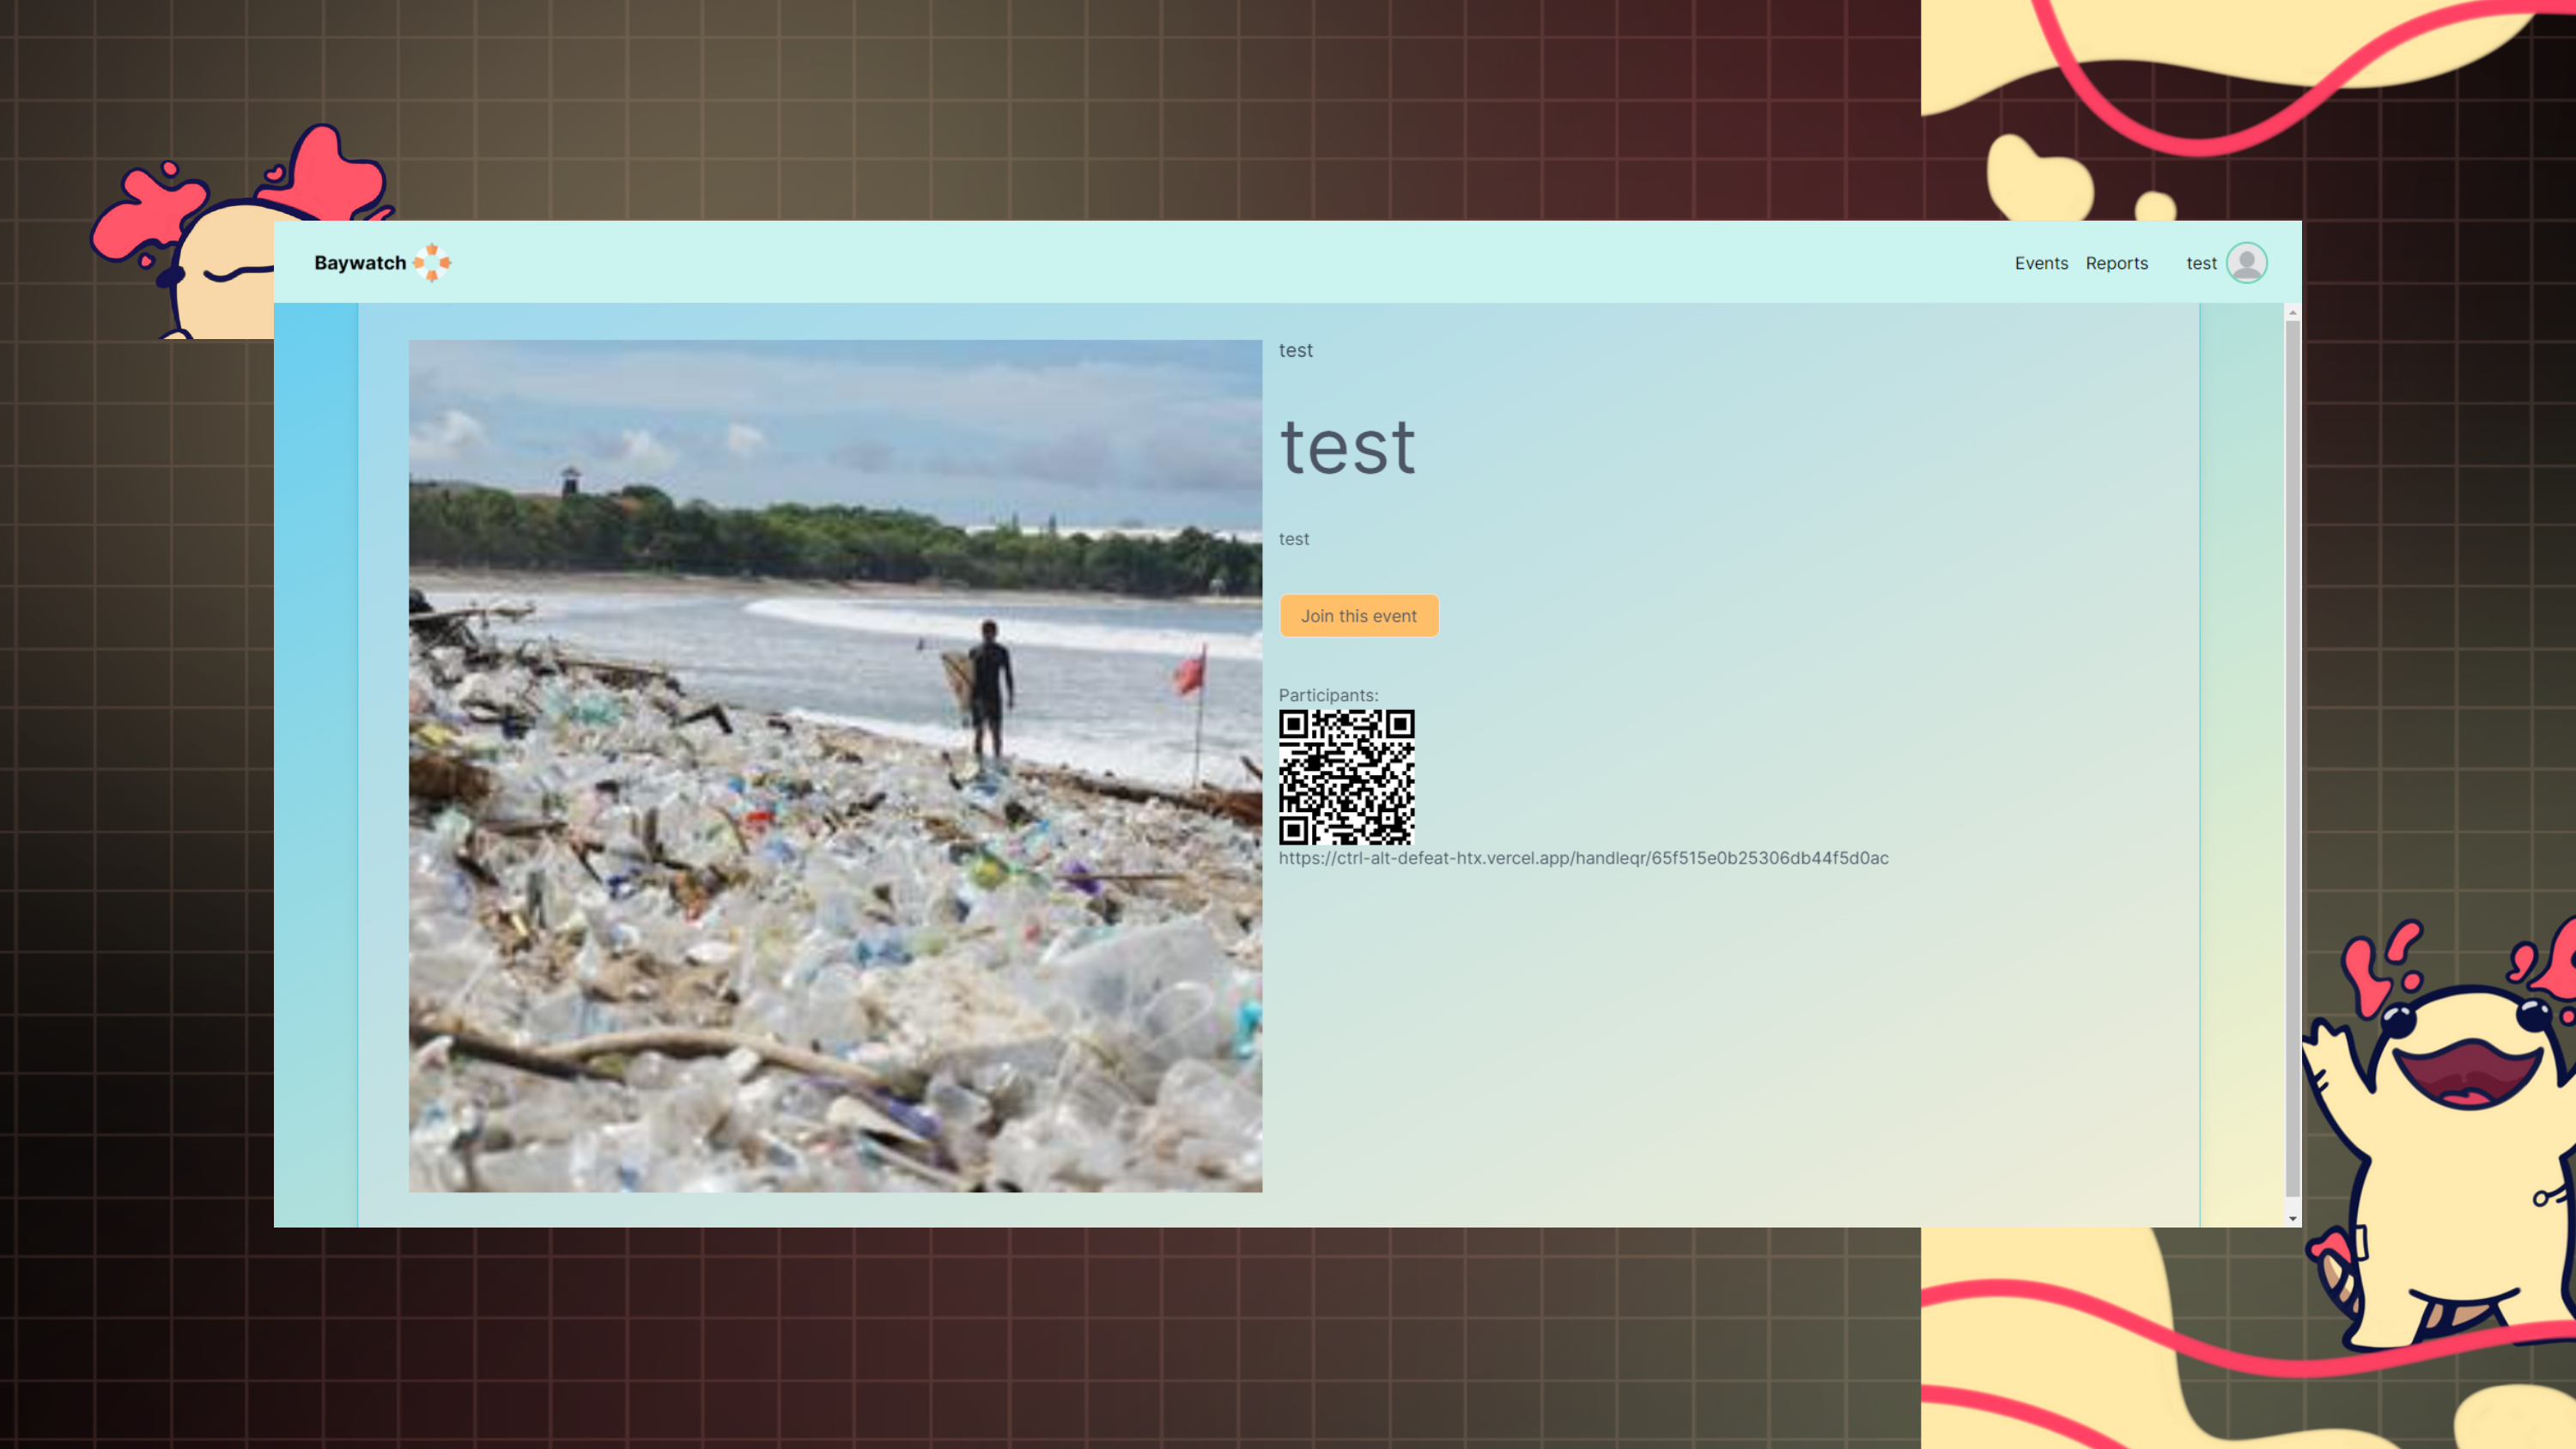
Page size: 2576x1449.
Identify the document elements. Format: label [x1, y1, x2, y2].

text_box [0, 0, 1921, 1449]
text_box [85, 0, 477, 340]
text_box [1921, 0, 2576, 1449]
picture [273, 221, 2302, 1228]
